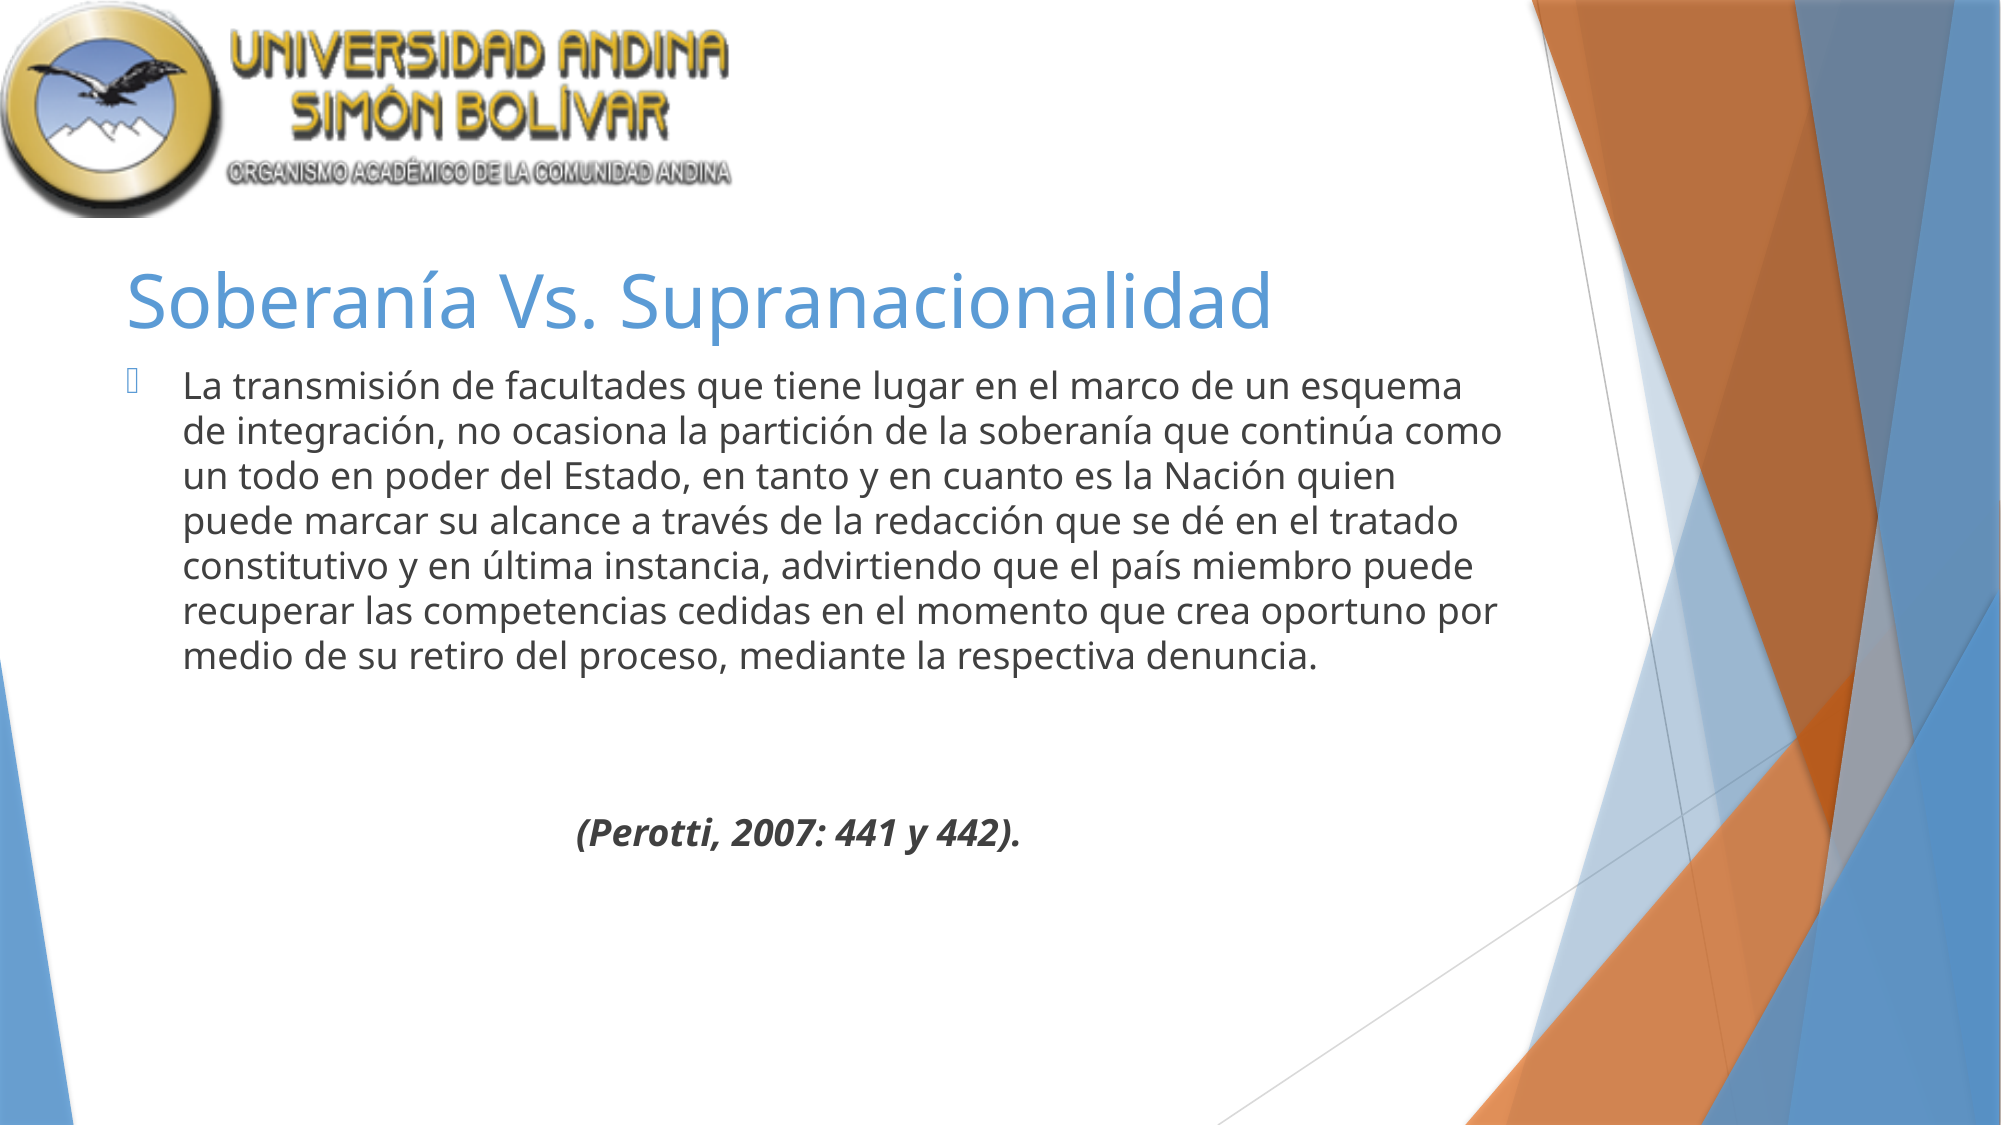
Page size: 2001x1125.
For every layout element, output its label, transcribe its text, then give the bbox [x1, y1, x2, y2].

title Soberanía Vs. Supranacionalidad [111, 246, 1522, 354]
list La transmisión de facultades que tiene lugar en el marco de un esquema de integración, no ocasiona la partición de la soberanía que continúa como un todo en poder del Estado, en tanto y en cuanto es la Nación quien puede marcar su alcance a través de la redacción que se dé en el tratado constitutivo y en última instancia, advirtiendo que el país miembro puede recuperar las competencias cedidas en el momento que crea oportuno por medio de su retiro del proceso, mediante la respectiva denuncia. (Perotti, 2007: 441 y 442). [111, 354, 1522, 992]
picture [0, 0, 765, 218]
